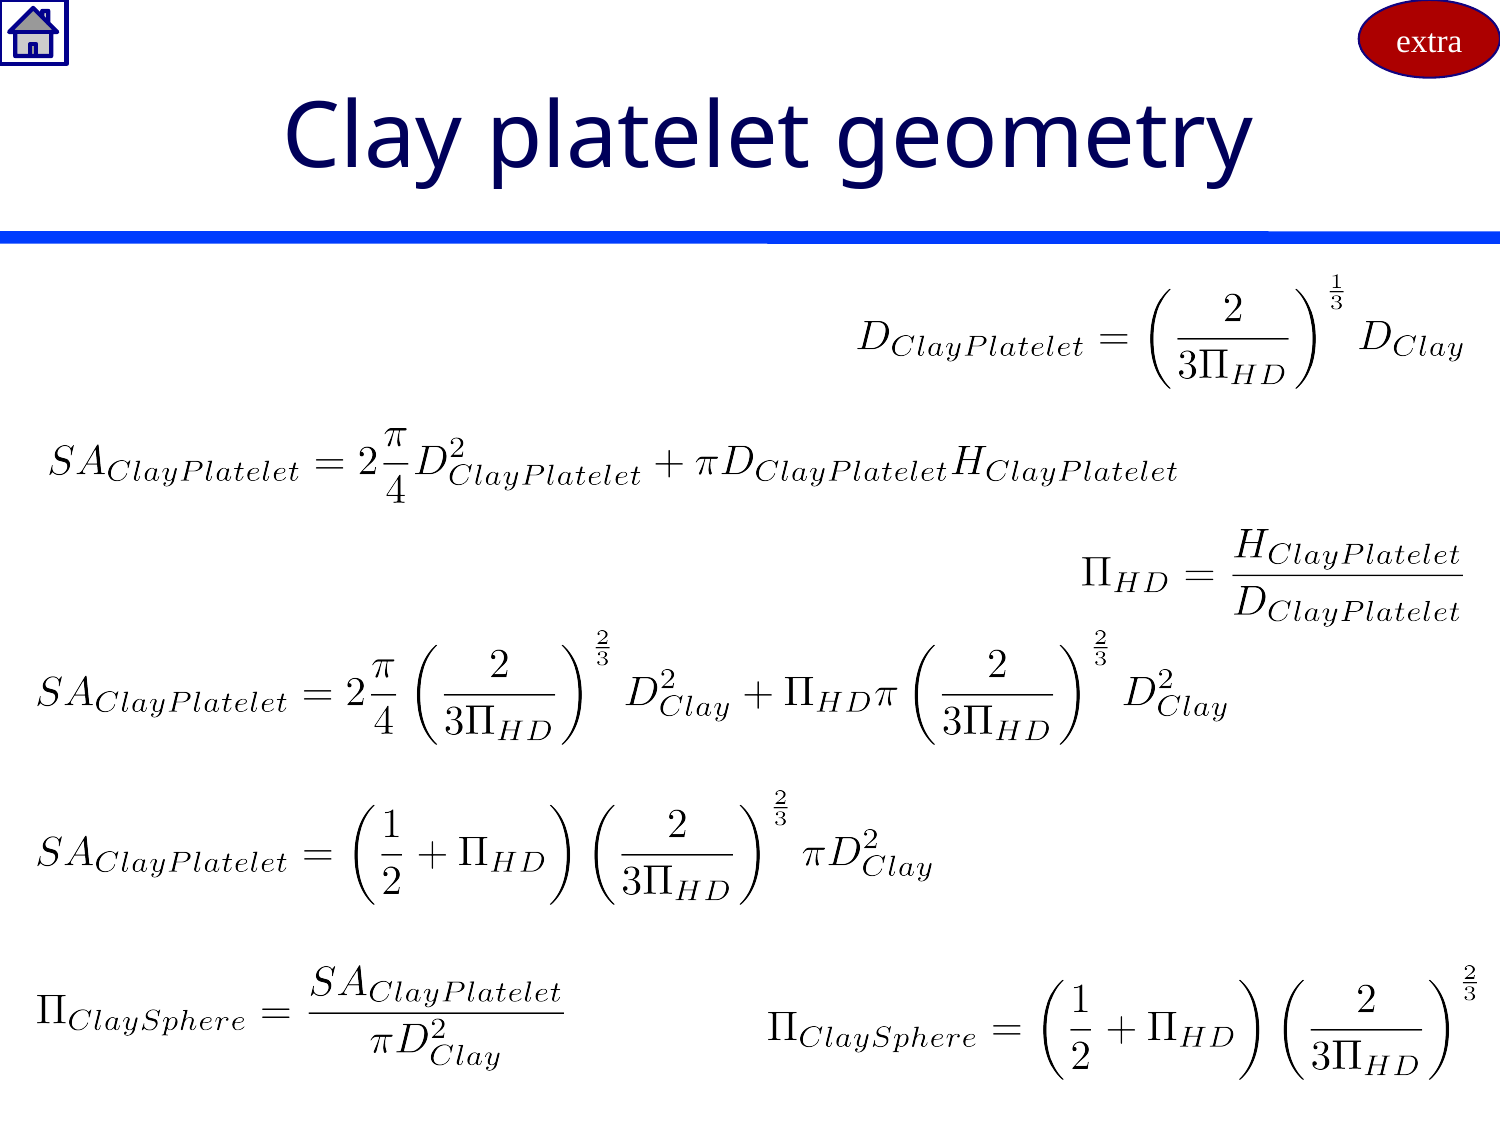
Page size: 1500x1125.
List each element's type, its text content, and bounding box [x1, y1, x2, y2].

text_box extra [1358, 0, 1500, 78]
picture [1081, 529, 1463, 627]
picture [48, 427, 1177, 503]
title Clay platelet geometry [75, 37, 1463, 225]
picture [857, 273, 1463, 389]
picture [768, 965, 1477, 1080]
picture [37, 630, 1228, 745]
picture [37, 789, 932, 905]
picture [37, 965, 564, 1071]
